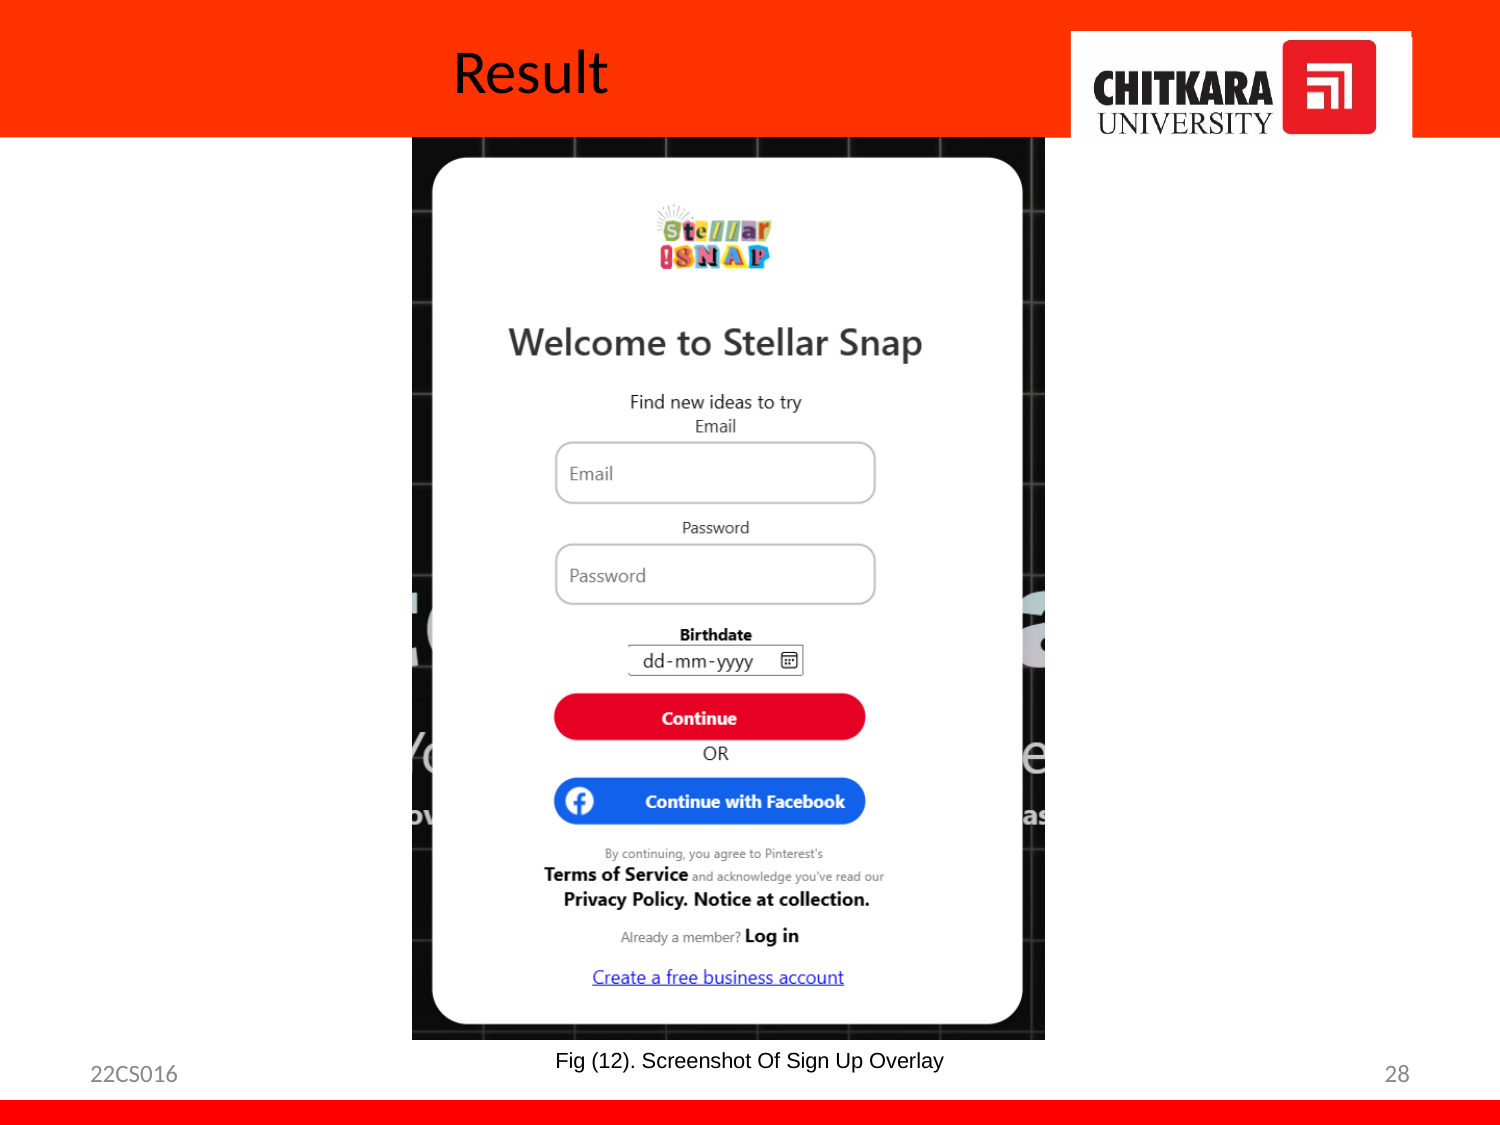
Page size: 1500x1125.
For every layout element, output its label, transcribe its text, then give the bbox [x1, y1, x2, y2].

picture [412, 137, 1045, 1040]
picture [1074, 37, 1391, 138]
text_box Fig (12). Screenshot Of Sign Up Overlay [374, 1039, 1125, 1081]
title Result [0, 0, 1063, 138]
slide_number 28 [1074, 1042, 1425, 1103]
slide_number 22CS016 [75, 1042, 425, 1103]
